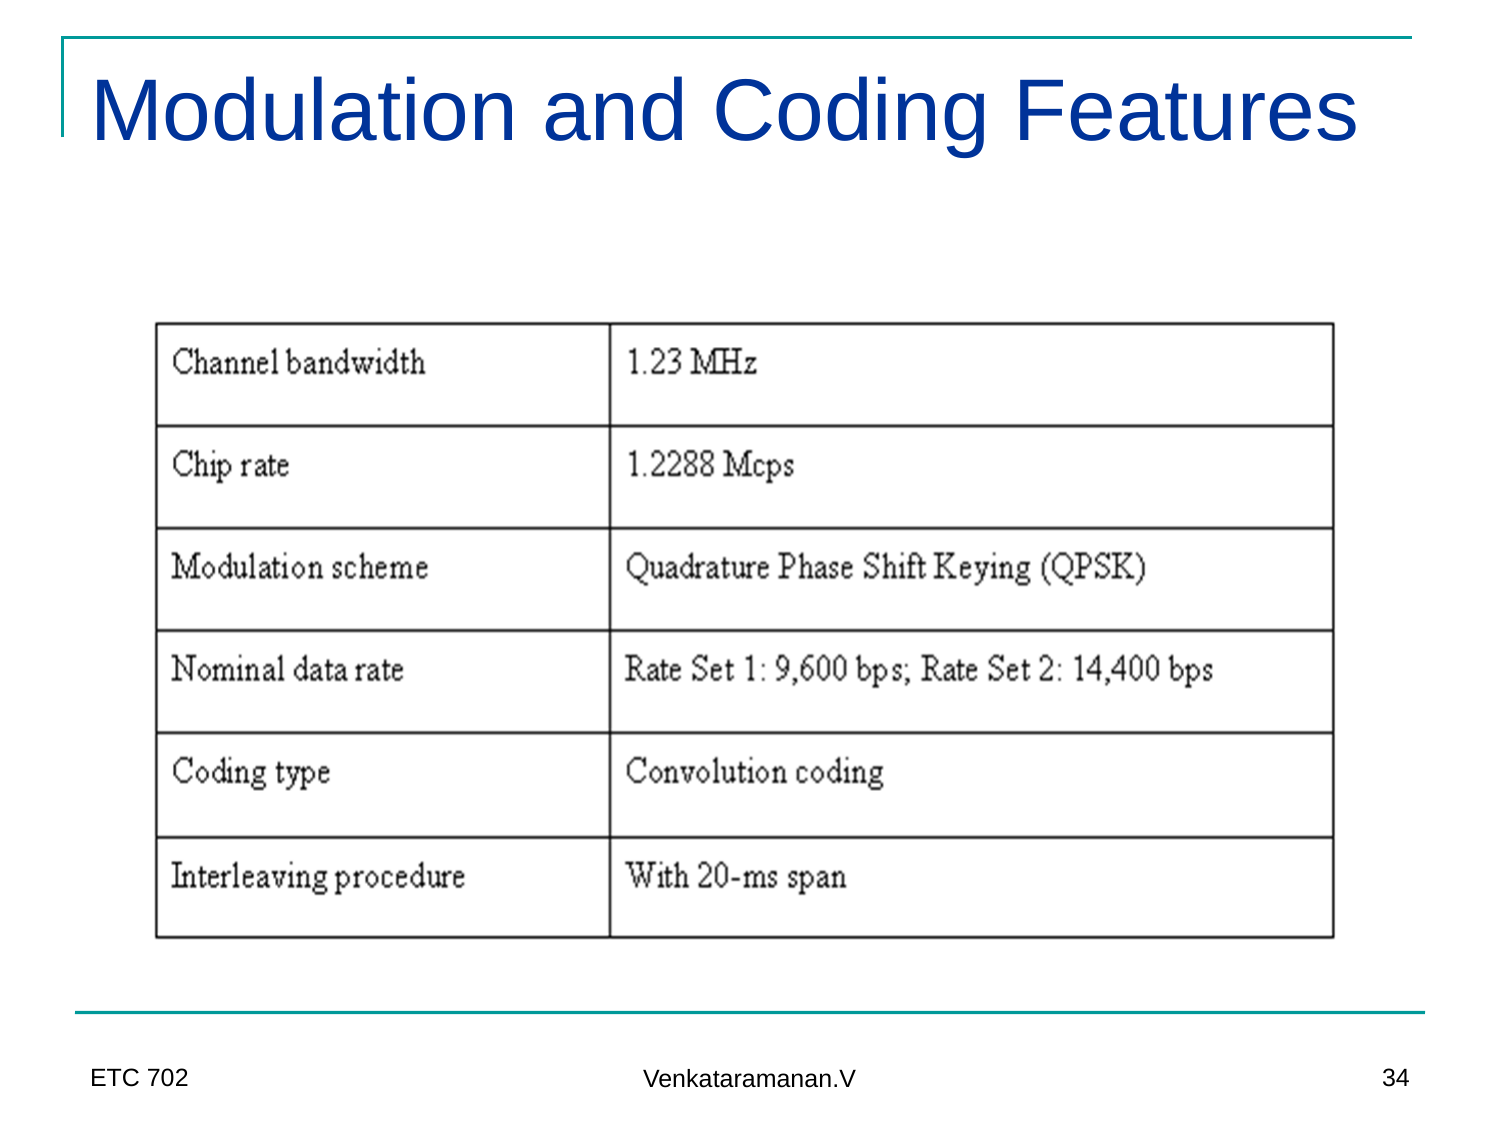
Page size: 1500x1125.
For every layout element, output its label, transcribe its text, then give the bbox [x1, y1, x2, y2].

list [137, 290, 1363, 978]
footer Venkataramanan.V [512, 1025, 988, 1100]
slide_number ETC 702 [75, 1024, 425, 1100]
title Modulation and Coding Features [75, 45, 1425, 233]
slide_number 34 [1074, 1024, 1425, 1100]
